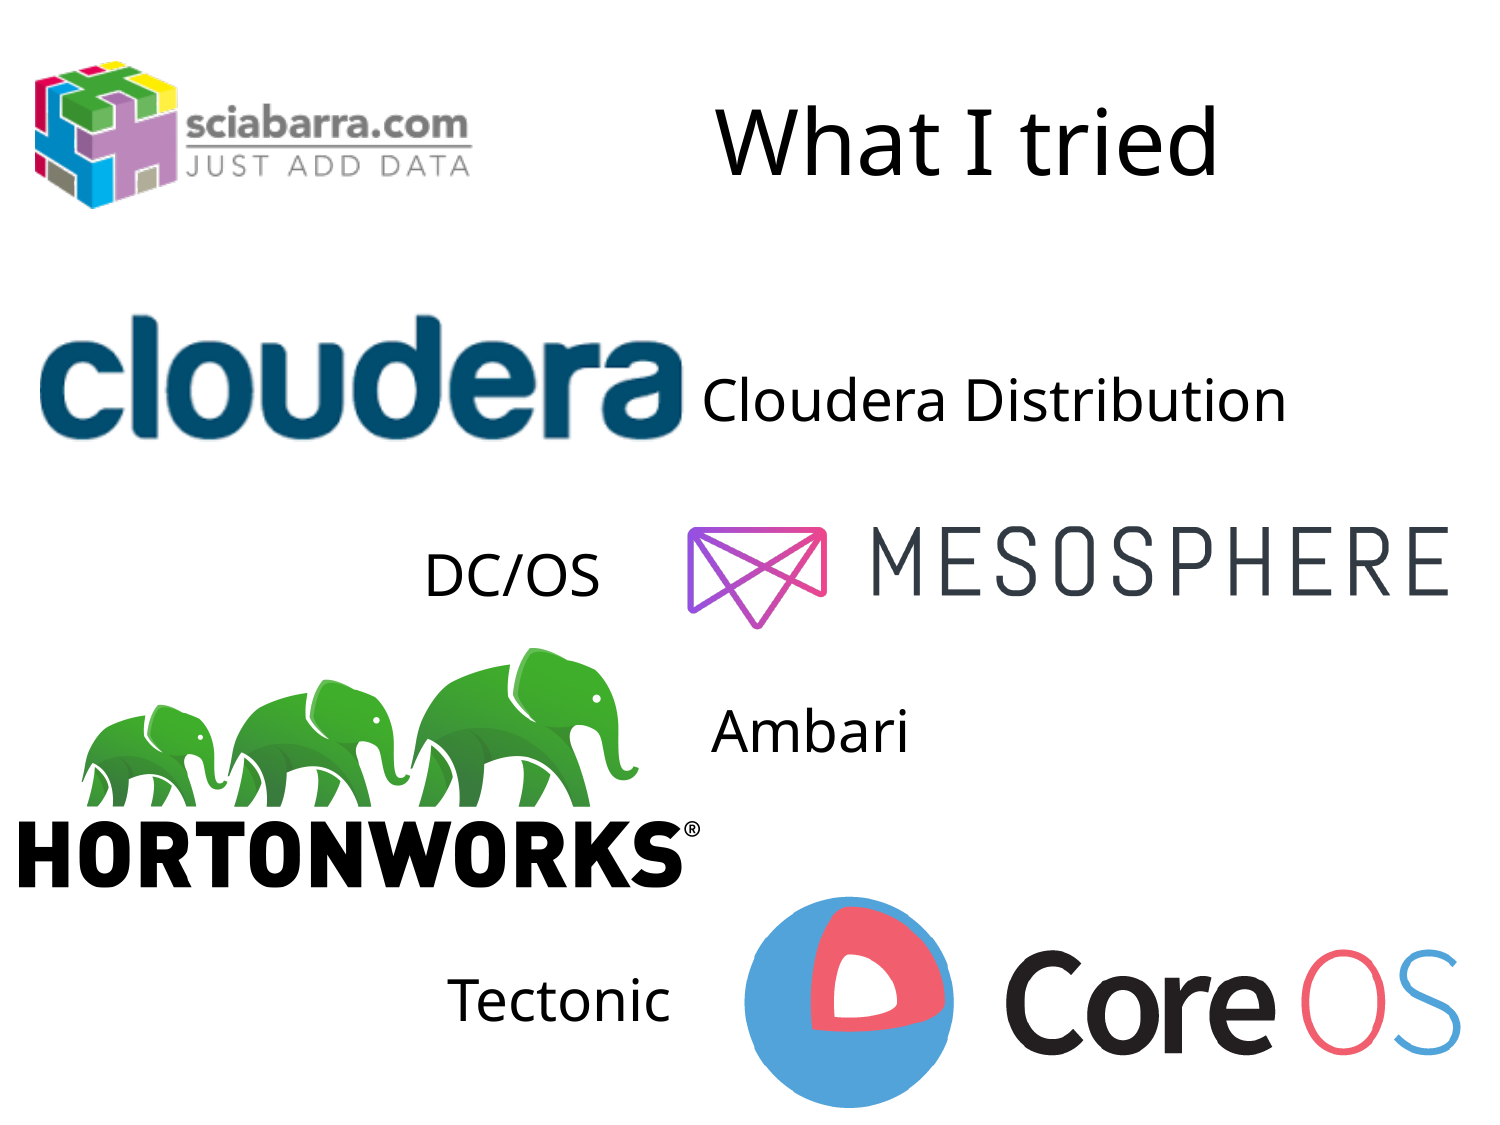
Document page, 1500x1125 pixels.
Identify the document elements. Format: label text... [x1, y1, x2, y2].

text_box Tectonic [432, 955, 687, 1041]
picture [16, 458, 1495, 889]
picture [716, 852, 1488, 1125]
text_box Ambari [706, 686, 926, 772]
picture [35, 61, 477, 209]
picture [40, 280, 708, 442]
text_box Cloudera Distribution [712, 355, 1303, 441]
title What I tried [512, 45, 1425, 233]
text_box DC/OS [408, 530, 617, 616]
